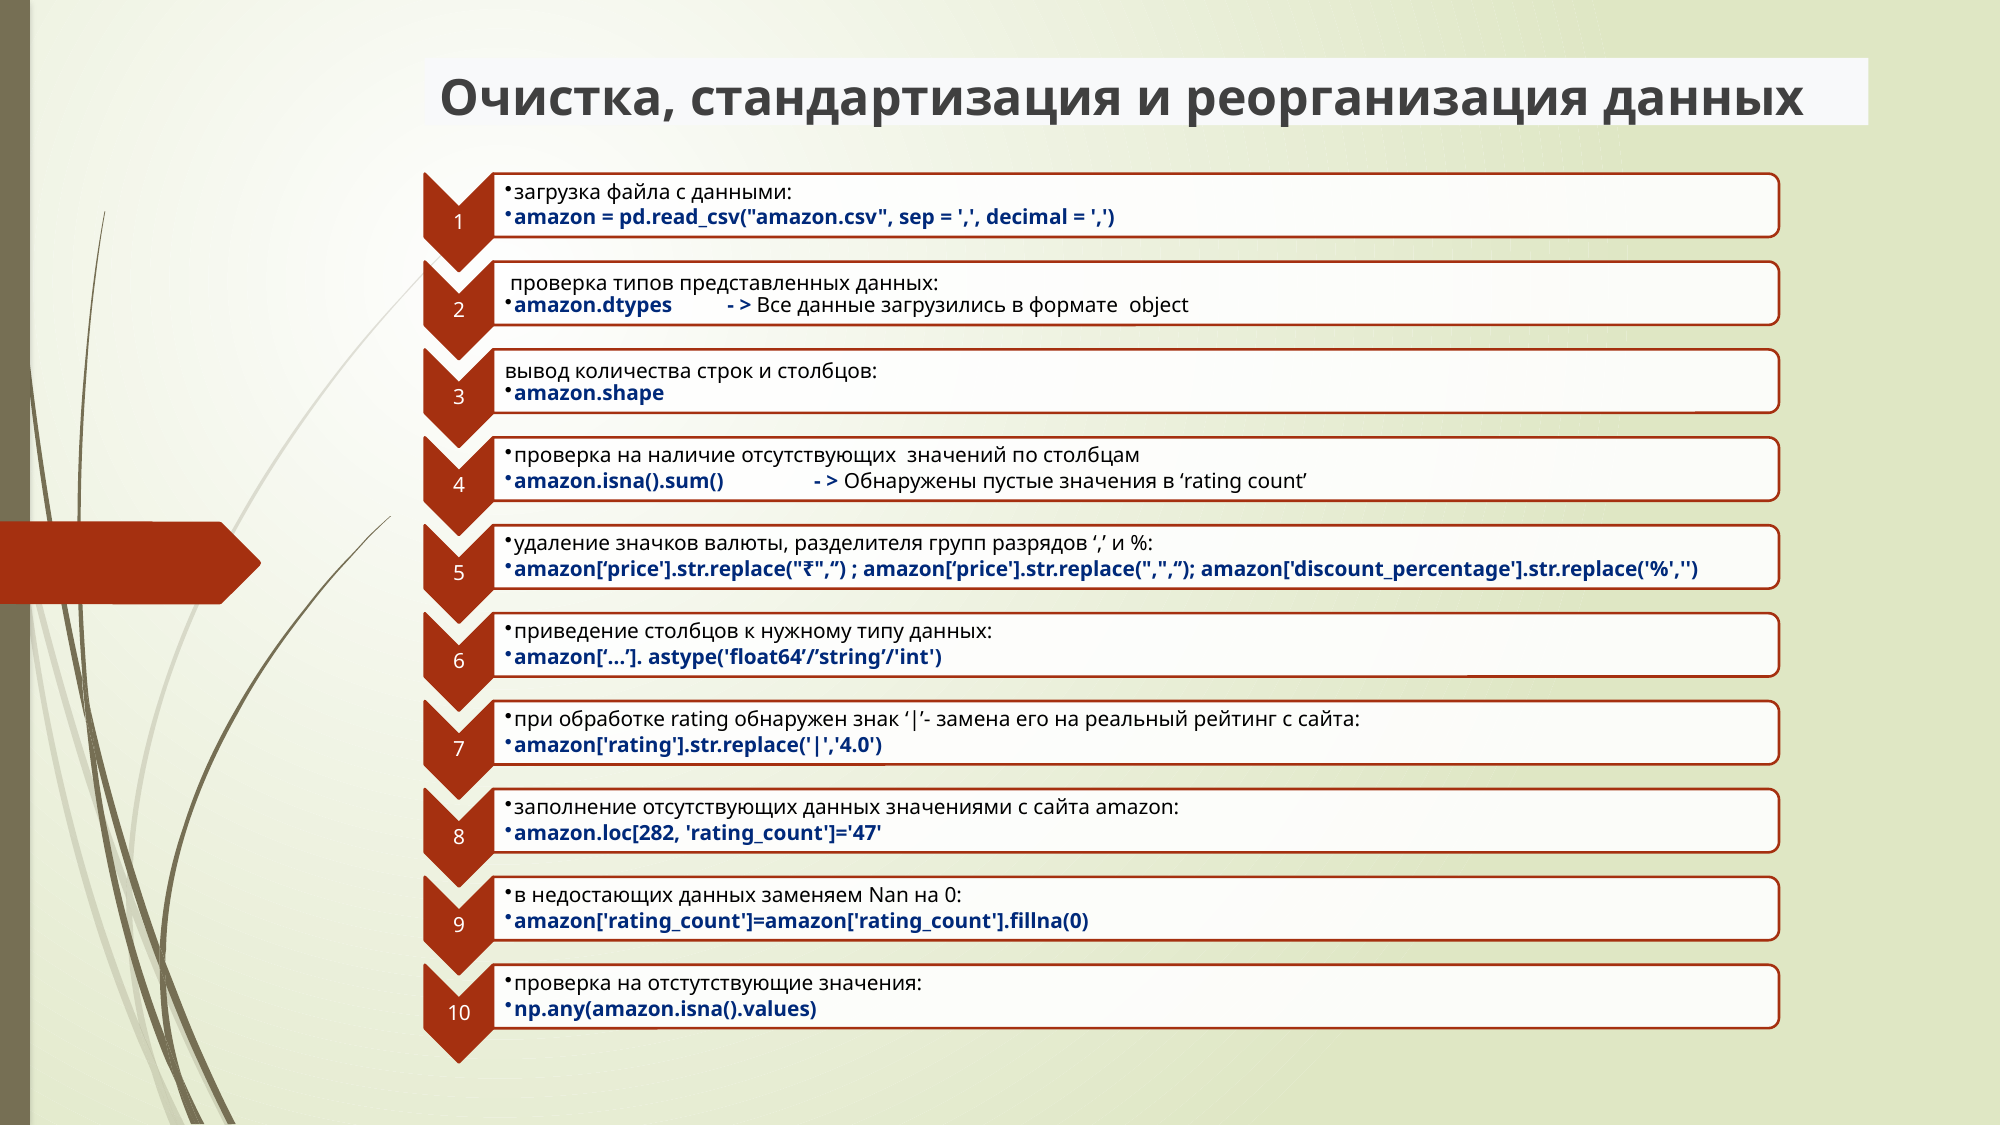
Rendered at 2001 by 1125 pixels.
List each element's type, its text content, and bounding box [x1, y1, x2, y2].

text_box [424, 173, 1780, 1063]
text_box Очистка, стандартизация и реорганизация данных [424, 57, 1869, 126]
